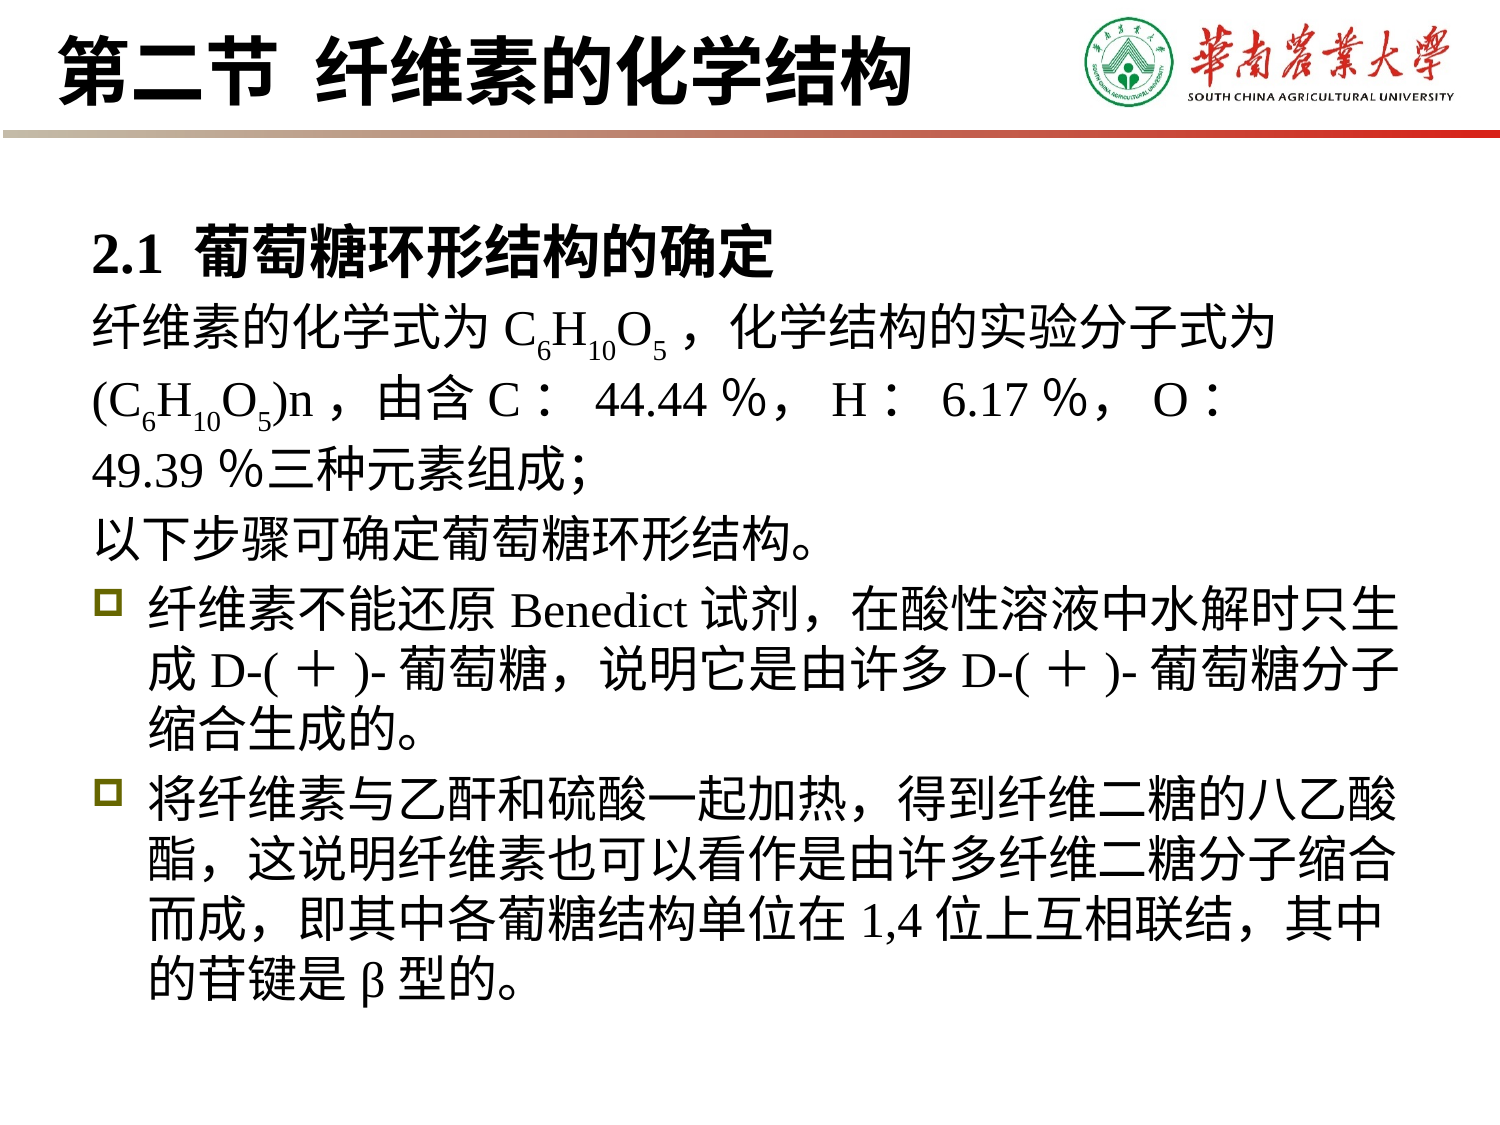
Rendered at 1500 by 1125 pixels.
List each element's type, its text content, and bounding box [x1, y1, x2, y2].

list 2.1 葡萄糖环形结构的确定 纤维素的化学式为C6H10O5，化学结构的实验分子式为(C6H10O5)n，由含C：44.44％，H：6.17％，O：49.39％三种元素组成； 以下步骤可确定葡萄糖环形结构。 纤维素不能还原Benedict试剂，在酸性溶液中水解时只生成D-(＋)-葡萄糖，说明它是由许多D-(＋)-葡萄糖分子缩合生成的。 将纤维素与乙酐和硫酸一起加热，得到纤维二糖的八乙酸酯，这说明纤维素也可以看作是由许多纤维二糖分子缩合而成，即其中各葡糖结构单位在1,4位上互相联结，其中的苷键是β型的。 [76, 208, 1427, 1047]
title 第二节 纤维素的化学结构 [40, 13, 988, 123]
picture [1024, 0, 1500, 125]
